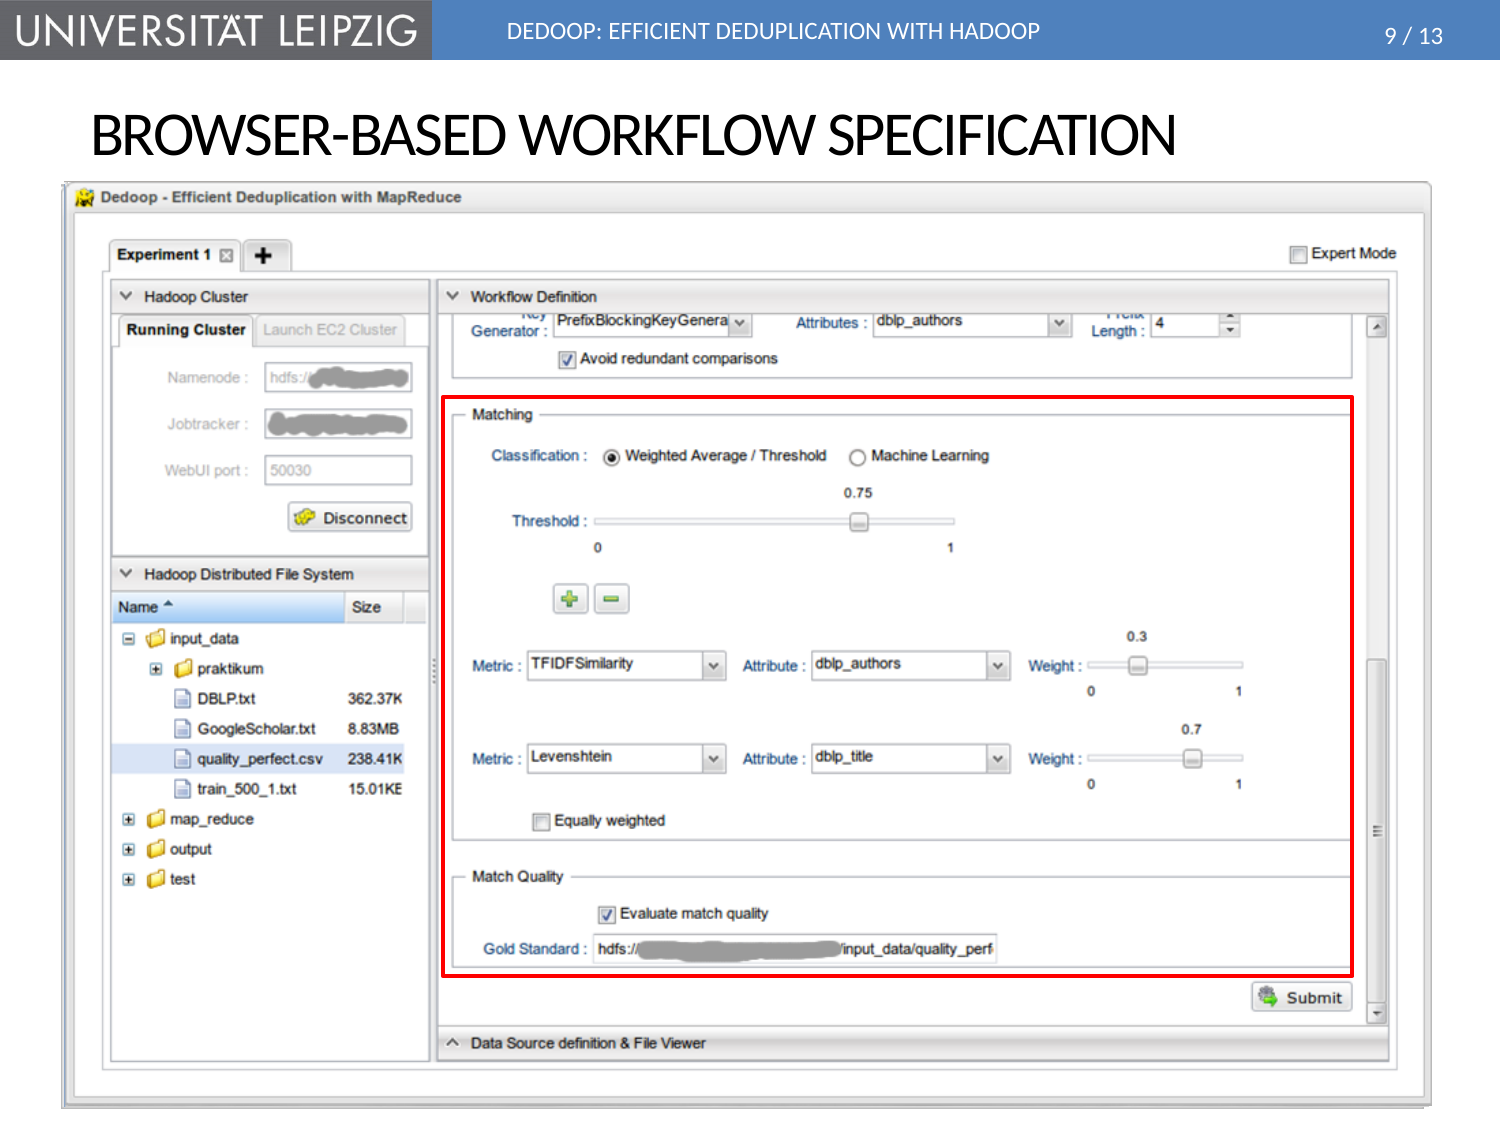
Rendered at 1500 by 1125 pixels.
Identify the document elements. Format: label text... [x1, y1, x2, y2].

footer Dedoop: Efficient Deduplication with Hadoop [436, 3, 1112, 57]
title Browser-based workflow specification [75, 87, 1425, 173]
picture [0, 0, 432, 60]
picture [61, 180, 1433, 1109]
